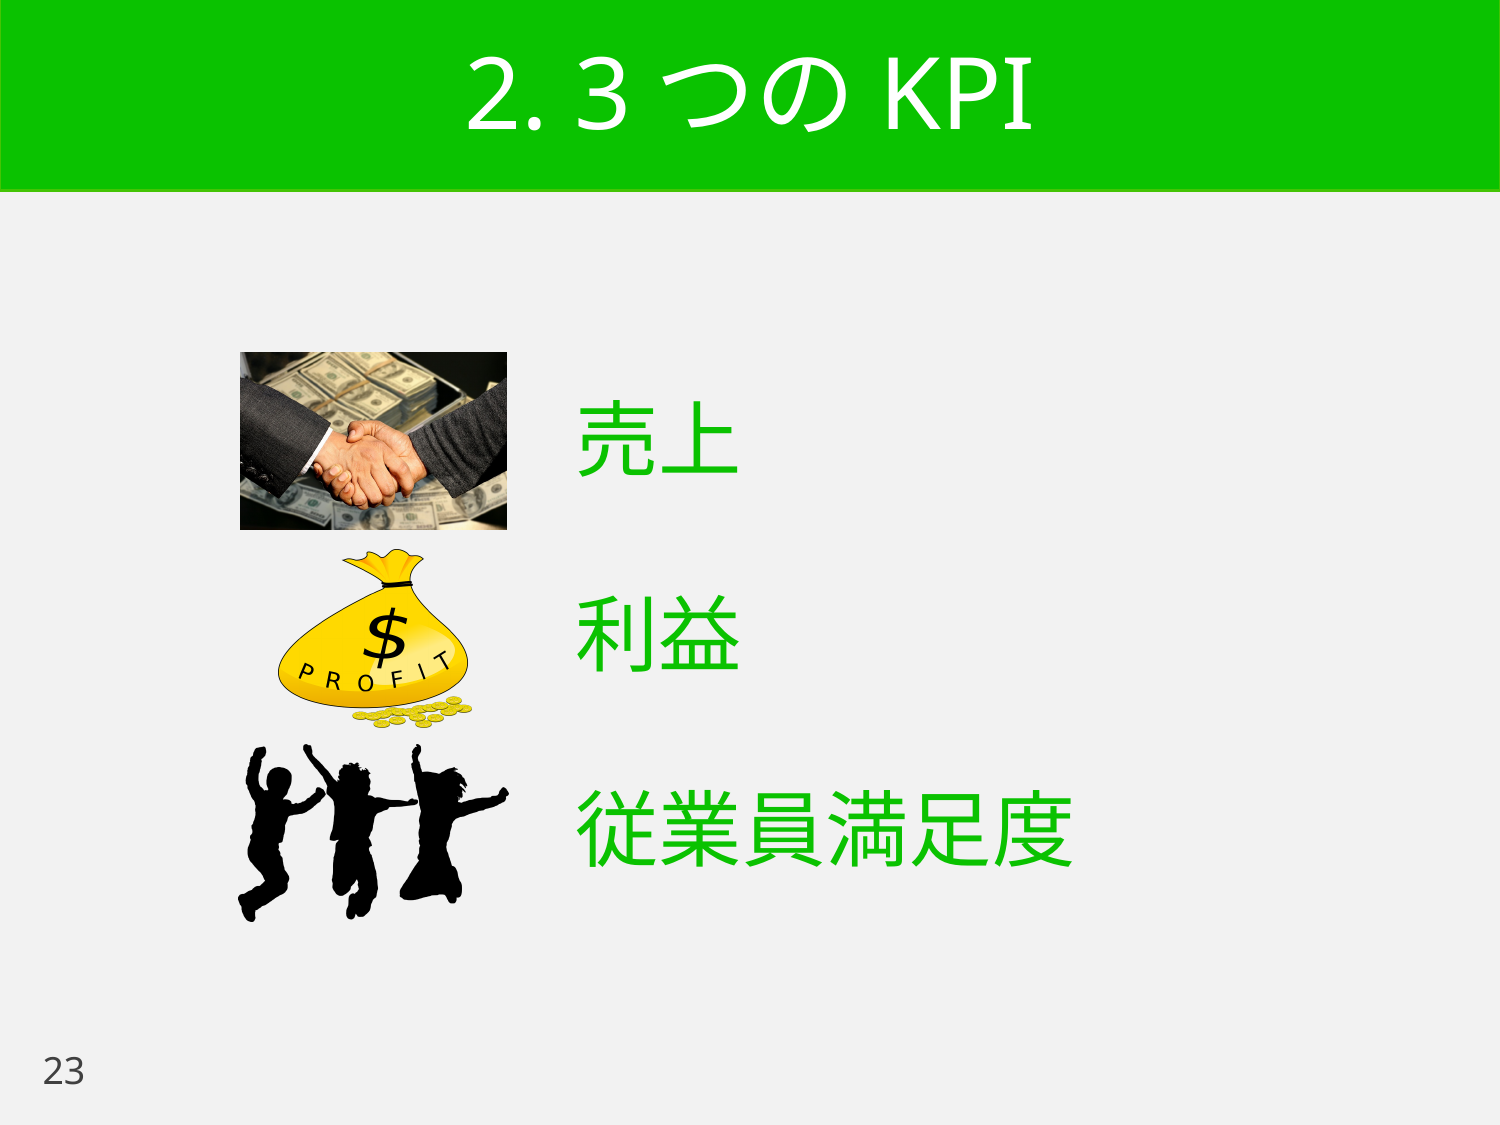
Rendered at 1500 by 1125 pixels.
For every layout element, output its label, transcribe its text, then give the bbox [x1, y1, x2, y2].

title 2. 3つのKPI [0, 53, 1500, 140]
list 売上 利益 従業員満足度 [103, 277, 1397, 1000]
picture [240, 352, 507, 530]
picture [278, 549, 472, 728]
picture [238, 744, 509, 922]
slide_number 23 [27, 1042, 146, 1102]
